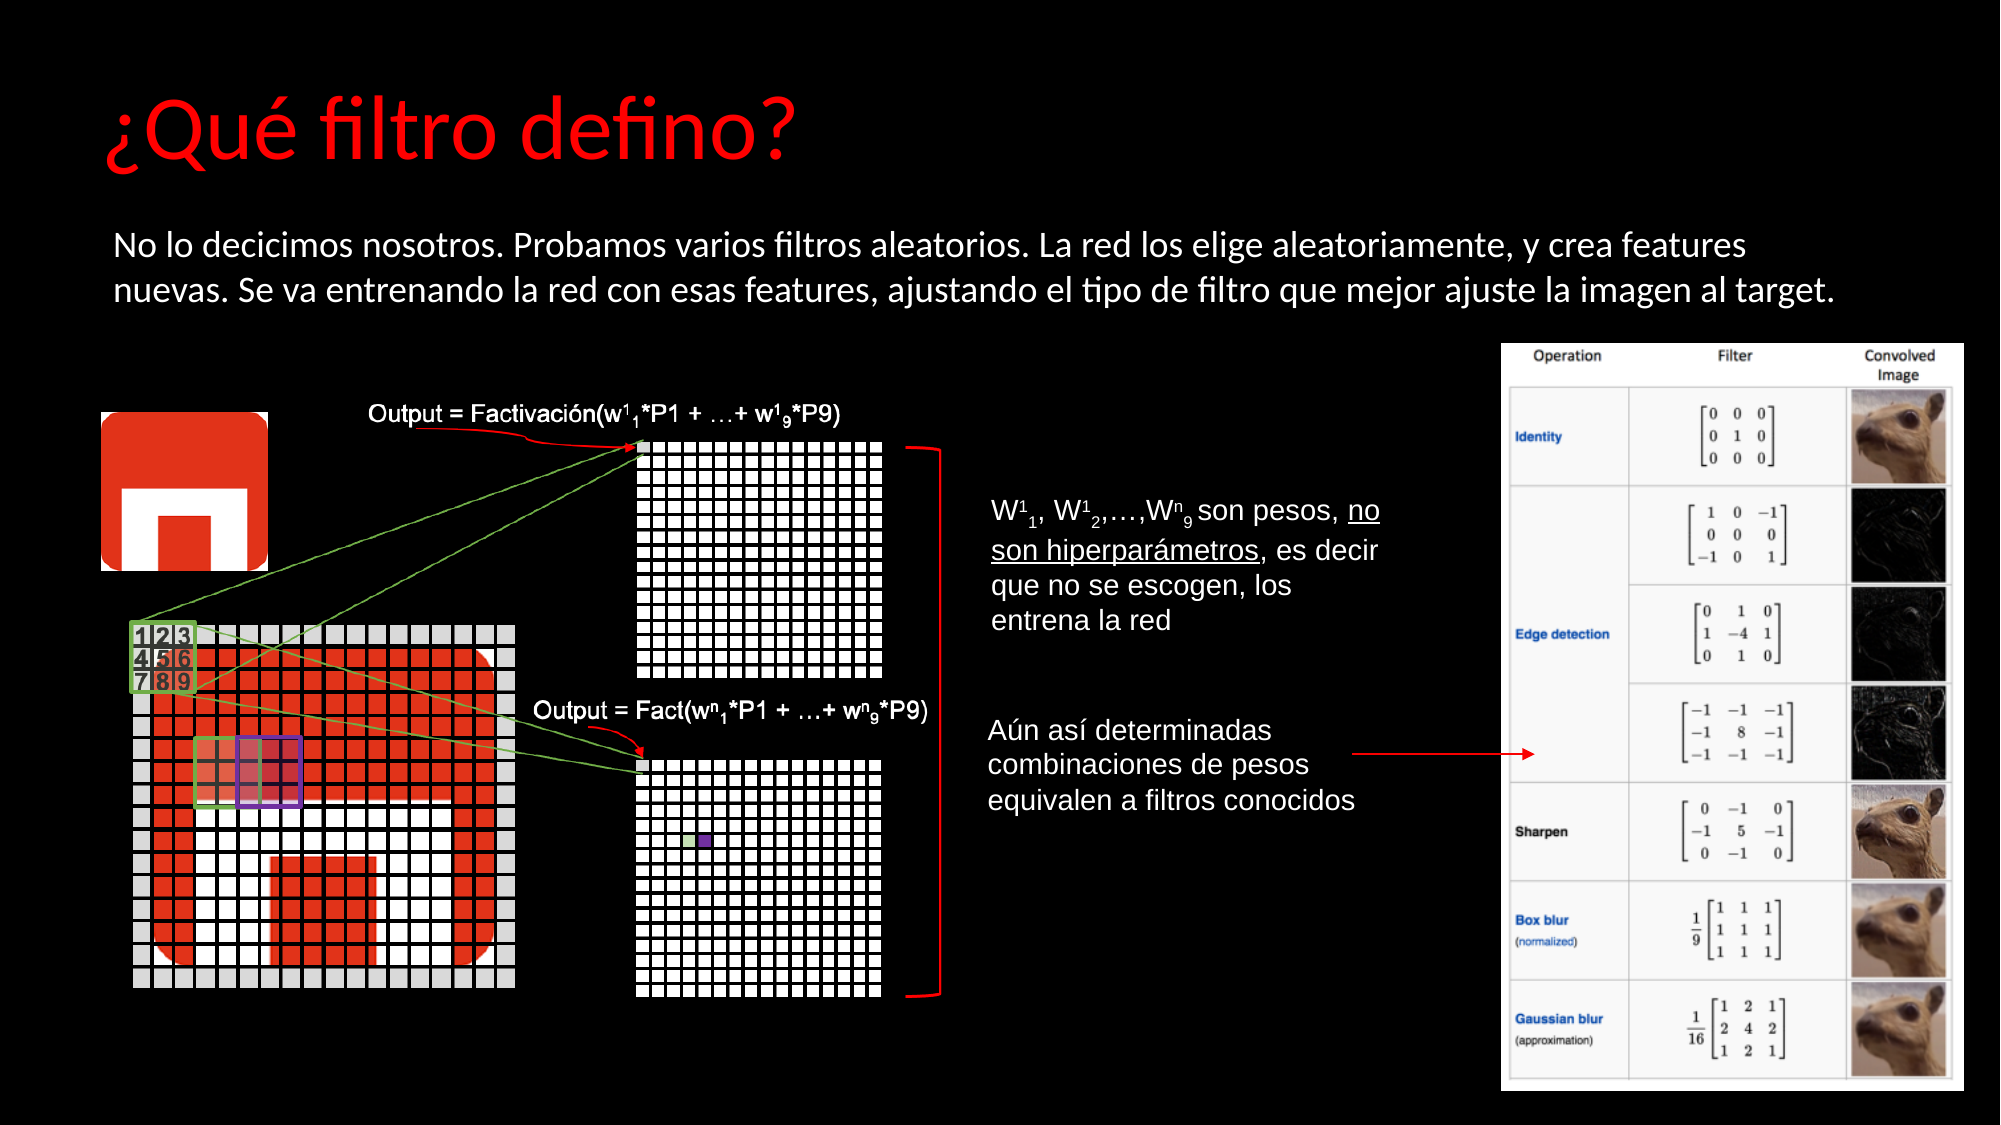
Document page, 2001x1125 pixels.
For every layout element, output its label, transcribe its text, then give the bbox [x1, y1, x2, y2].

text_box No lo decicimos nosotros. Probamos varios filtros aleatorios. La red los elige aleatoriamente, y crea features nuevas. Se va entrenando la red con esas features, ajustando el tipo de filtro que mejor ajuste la imagen al target. [98, 212, 1855, 408]
title ¿Qué filtro defino? [86, 72, 1818, 190]
picture [1501, 343, 1964, 1091]
text_box Aún así determinadas combinaciones de pesos equivalen a filtros conocidos [978, 703, 1395, 824]
picture [85, 389, 973, 1001]
text_box W11, W12,…,Wn9 son pesos, no son hiperparámetros, es decir que no se escogen, los entrena la red [978, 484, 1399, 644]
